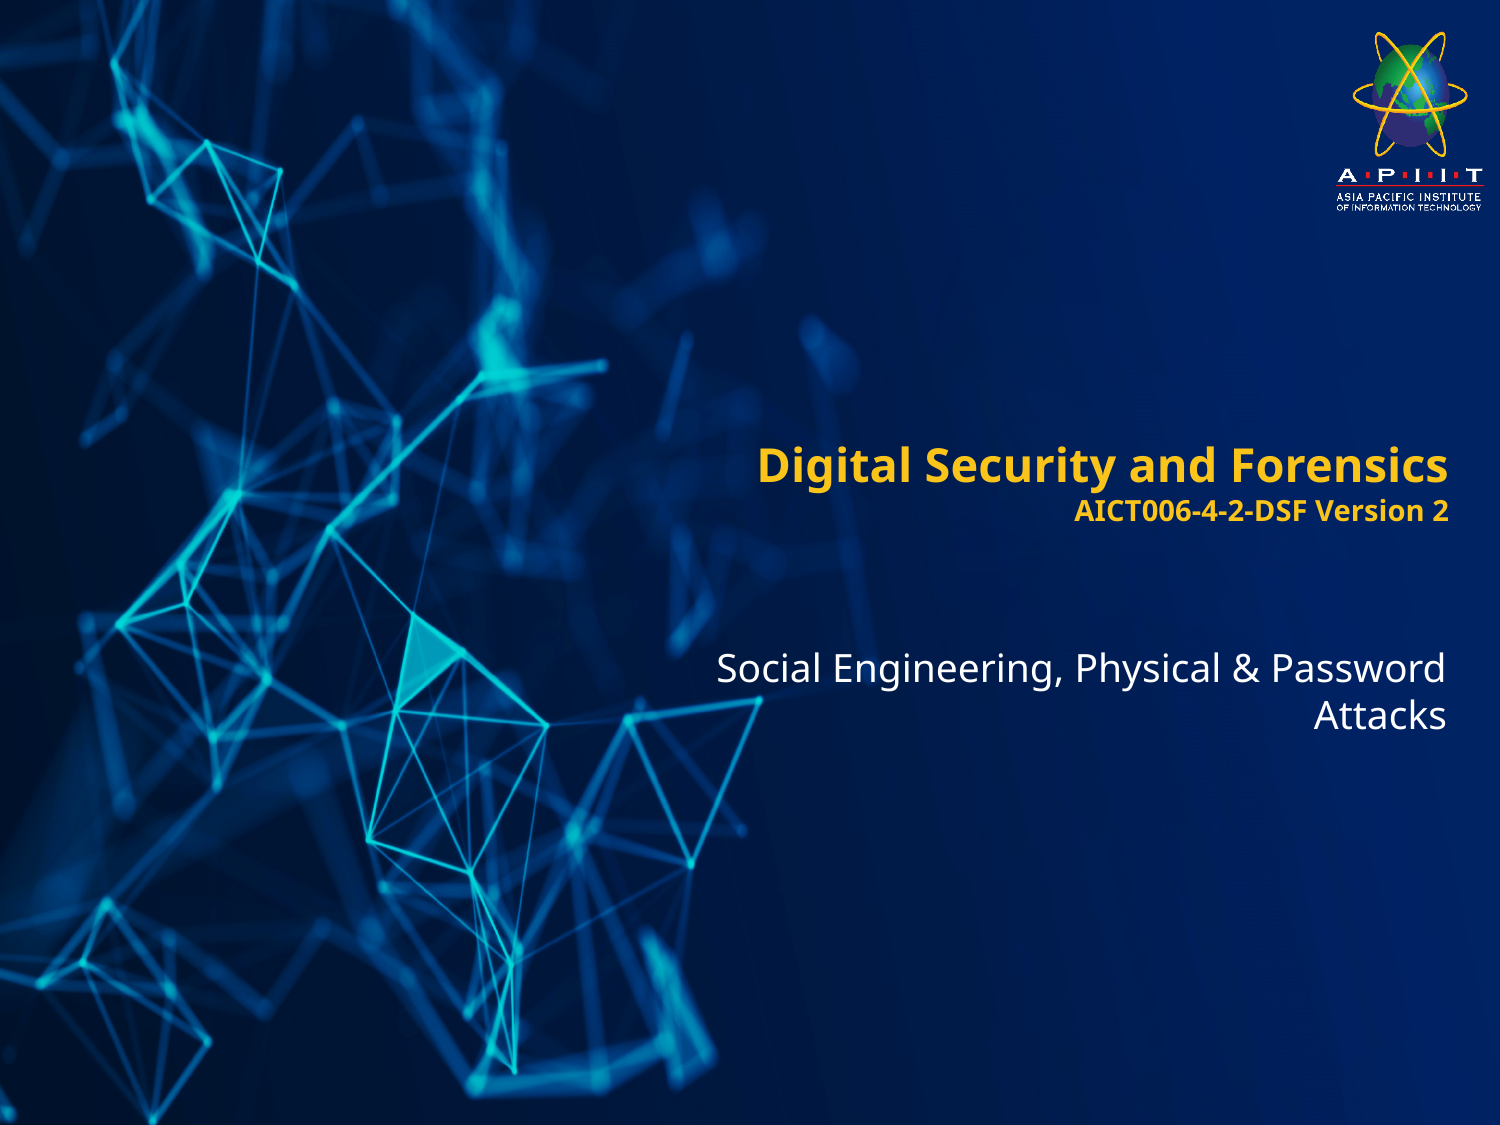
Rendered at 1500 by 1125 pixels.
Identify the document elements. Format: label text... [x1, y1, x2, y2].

subtitle Social Engineering, Physical & Password Attacks [611, 636, 1463, 924]
title Digital Security and Forensics AICT006-4-2-DSF Version 2 [356, 360, 1465, 603]
picture [0, 0, 1500, 1125]
